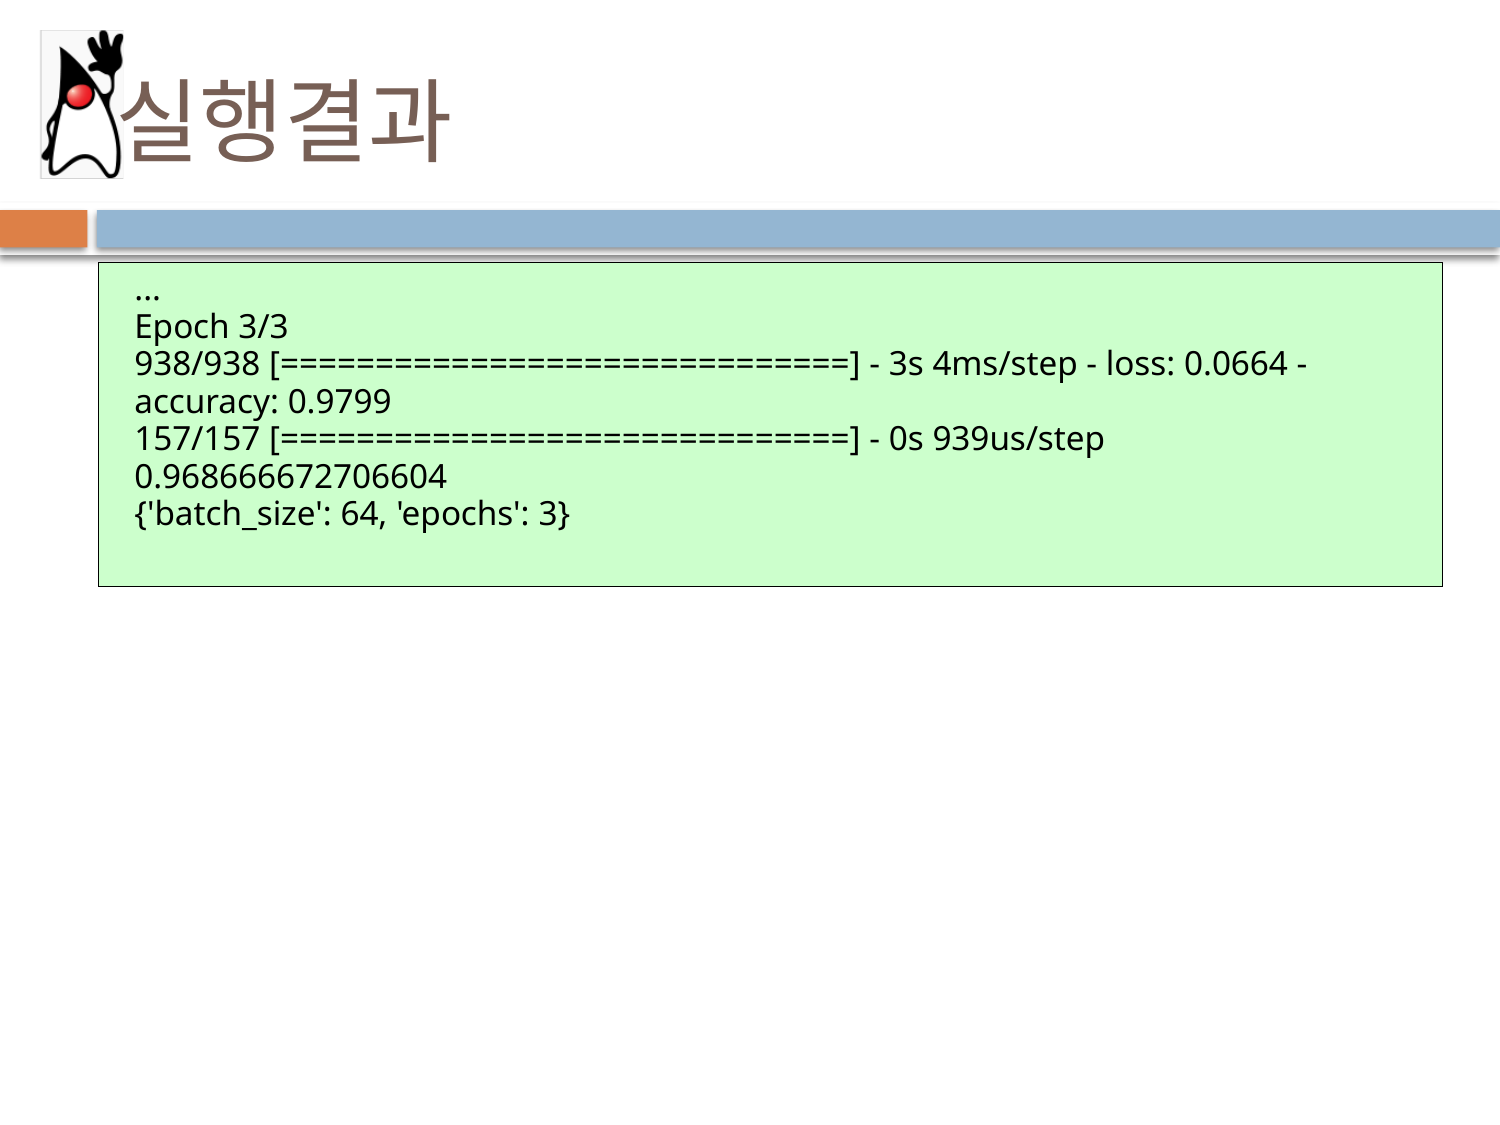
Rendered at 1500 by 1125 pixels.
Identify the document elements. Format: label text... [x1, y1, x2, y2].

picture [39, 30, 124, 179]
title 실행결과 [100, 37, 1438, 200]
text_box ... Epoch 3/3 938/938 [==============================] - 3s 4ms/step - loss: 0.0664 - accuracy: 0.9799 157/157 [==============================] - 0s 939us/step 0.968666672706604 {'batch_size': 64, 'epochs': 3} [98, 262, 1443, 587]
